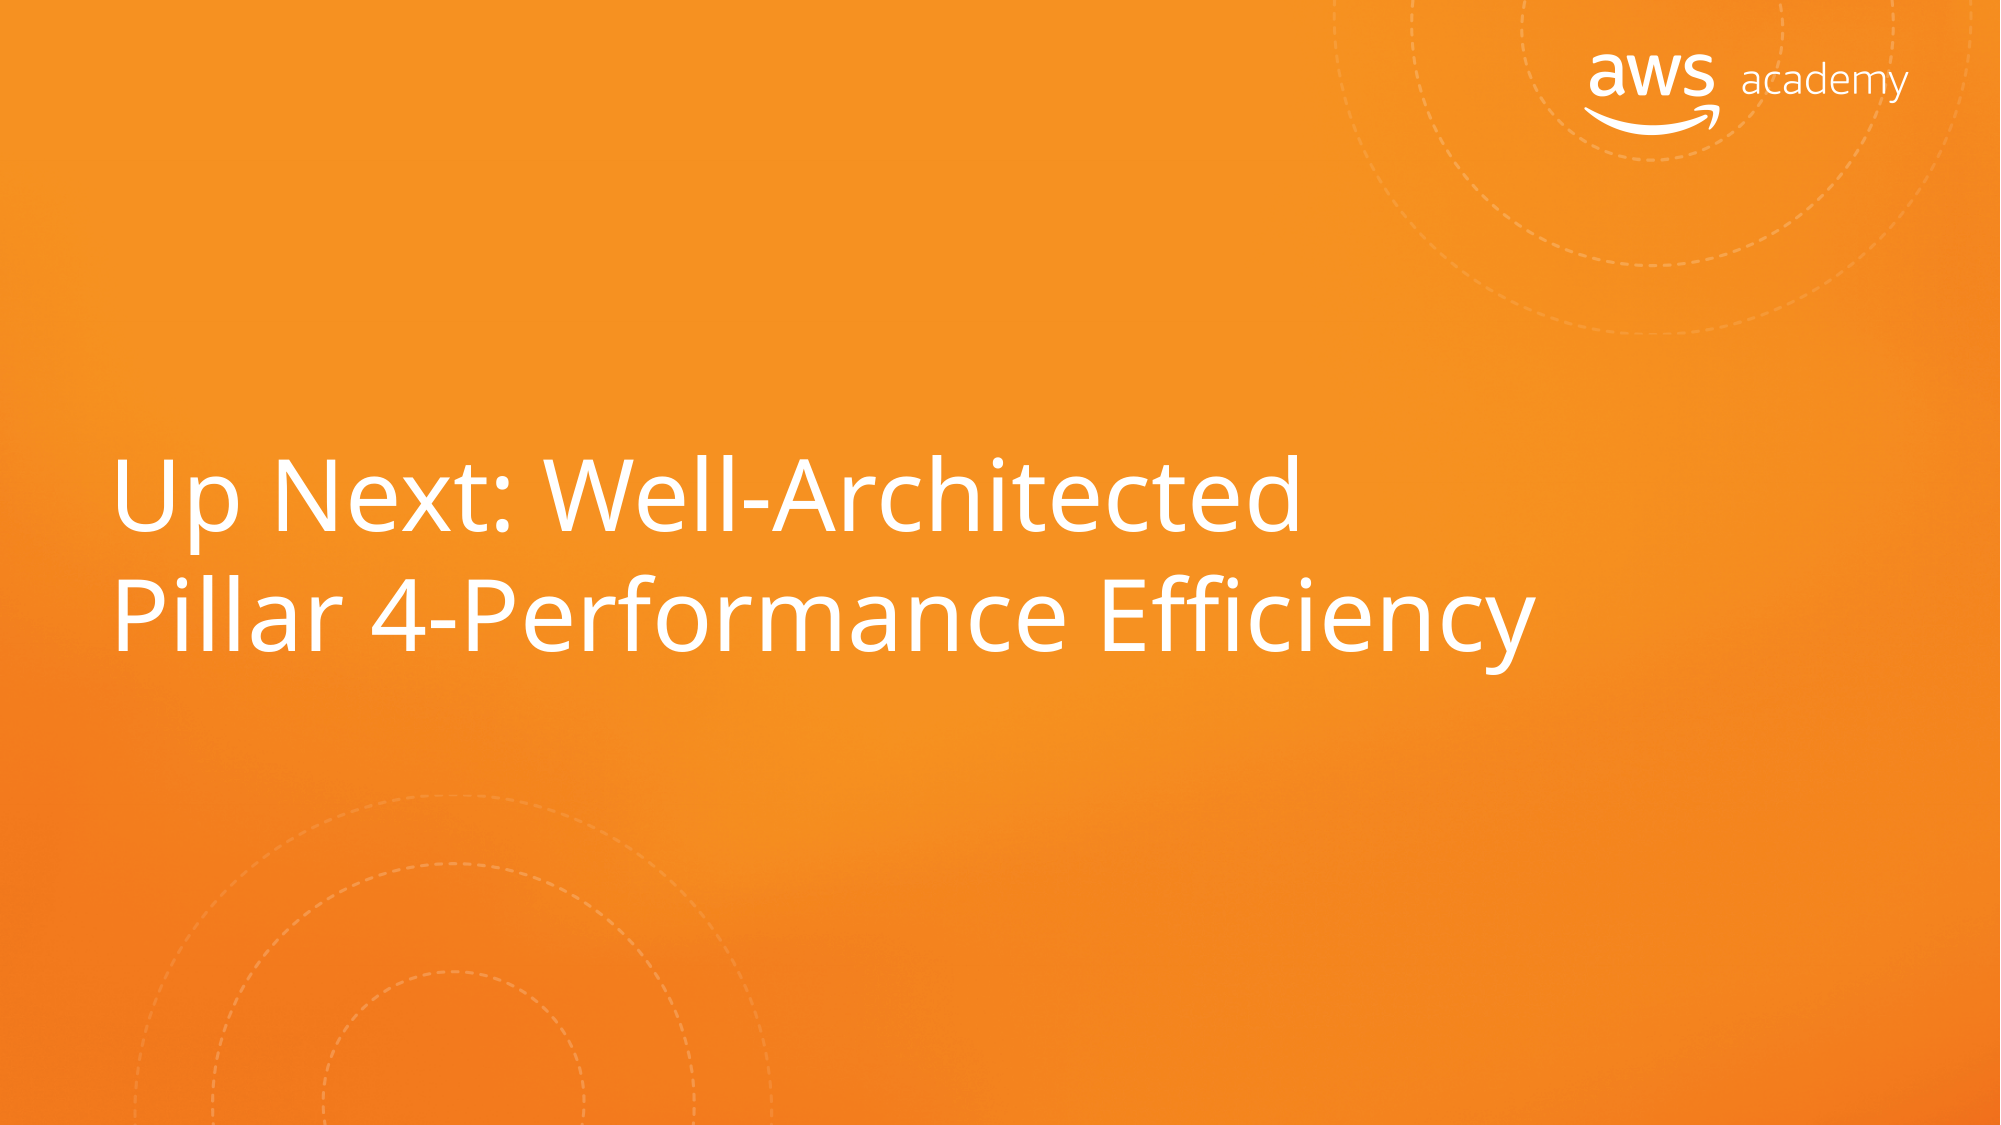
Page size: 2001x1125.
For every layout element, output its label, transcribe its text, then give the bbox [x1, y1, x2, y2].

title Up Next: Well-Architected Pillar 4-Performance Efficiency [94, 332, 1918, 906]
picture [0, 0, 2000, 1125]
